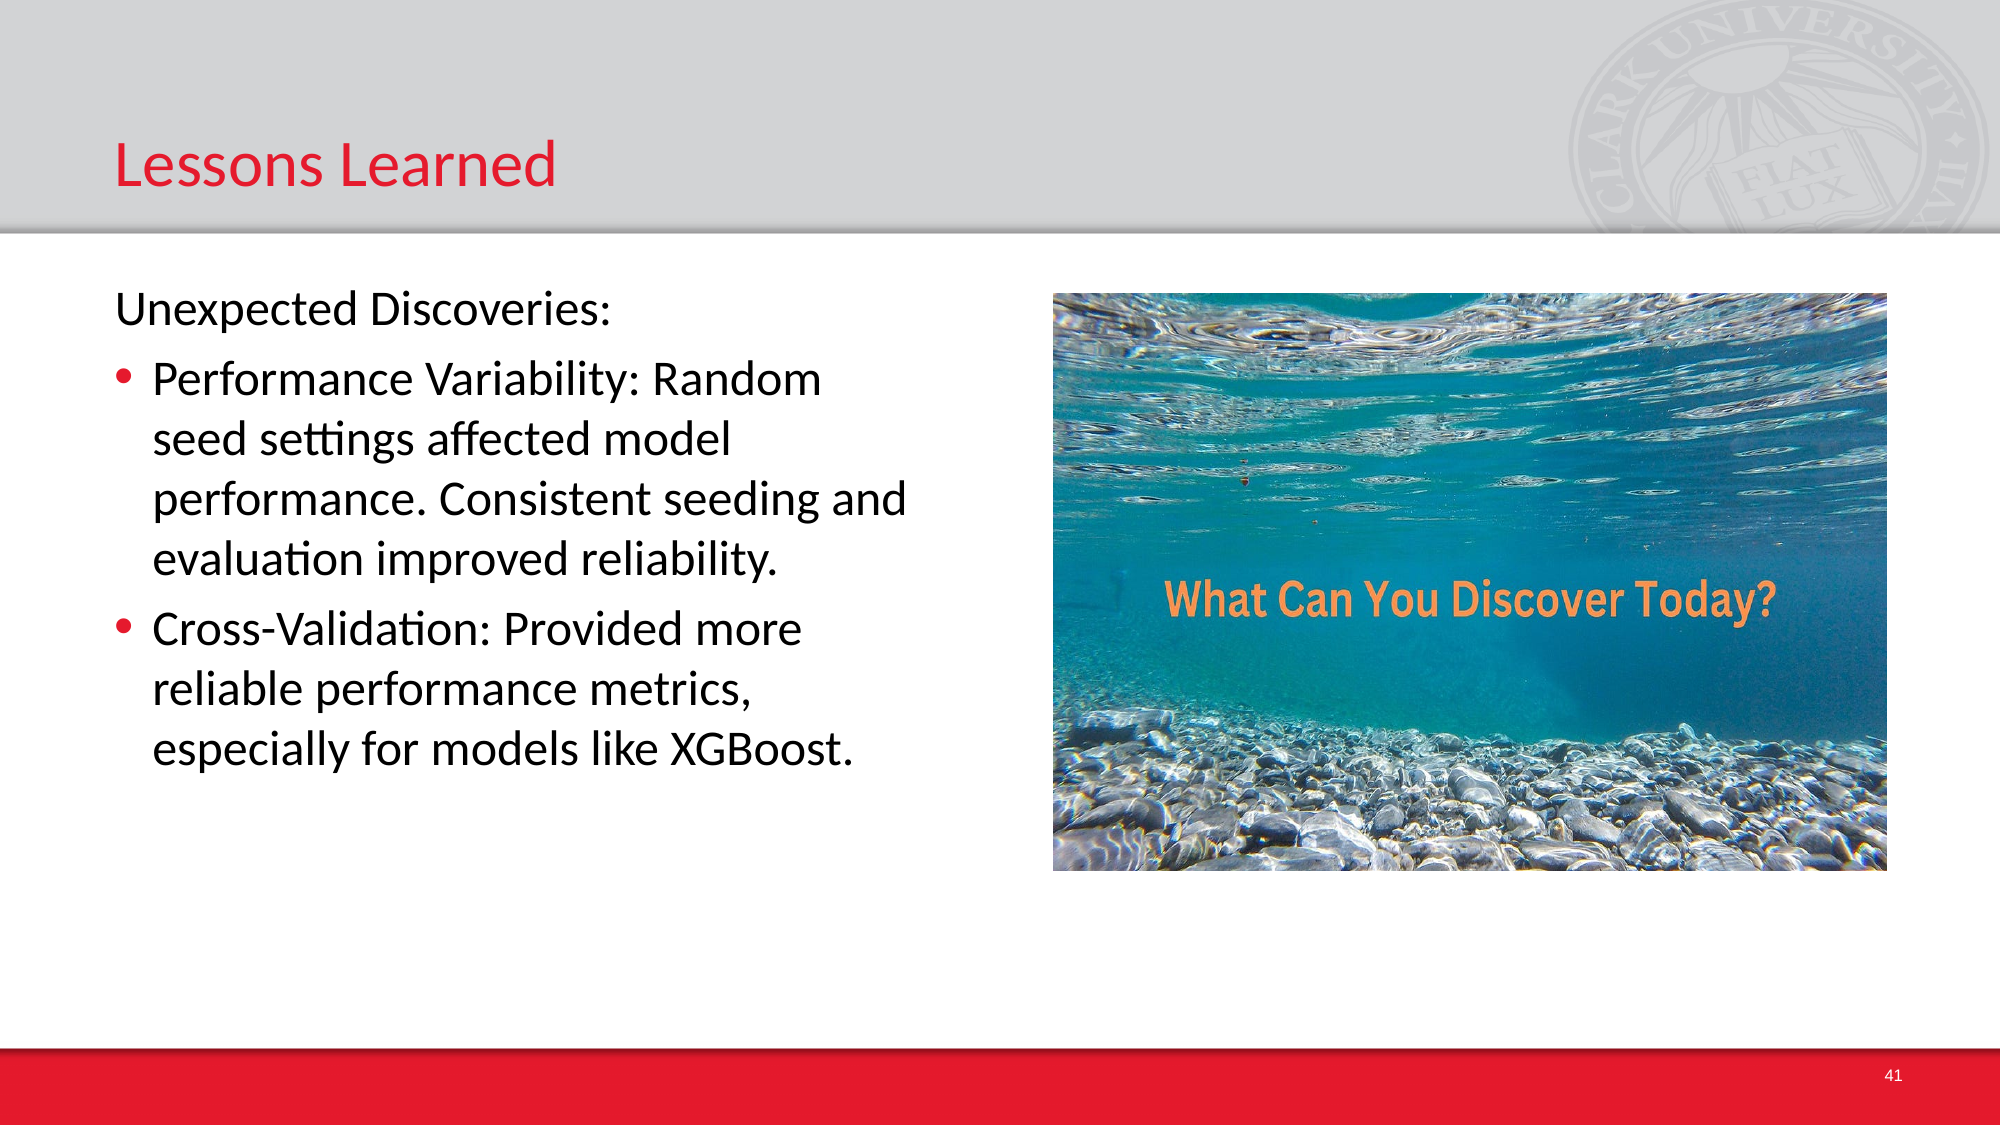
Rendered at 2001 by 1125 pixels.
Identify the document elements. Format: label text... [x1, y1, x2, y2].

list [1053, 293, 1888, 872]
picture [0, 1041, 2000, 1125]
picture [0, 0, 2000, 240]
title Lessons Learned [99, 19, 1531, 207]
list Unexpected Discoveries: Performance Variability: Random seed settings affected model performance. Consistent seeding and evaluation improved reliability. Cross-Validation: Provided more reliable performance metrics, especially for models like XGBoost. [99, 268, 934, 1005]
slide_number 41 [1436, 1045, 1904, 1105]
